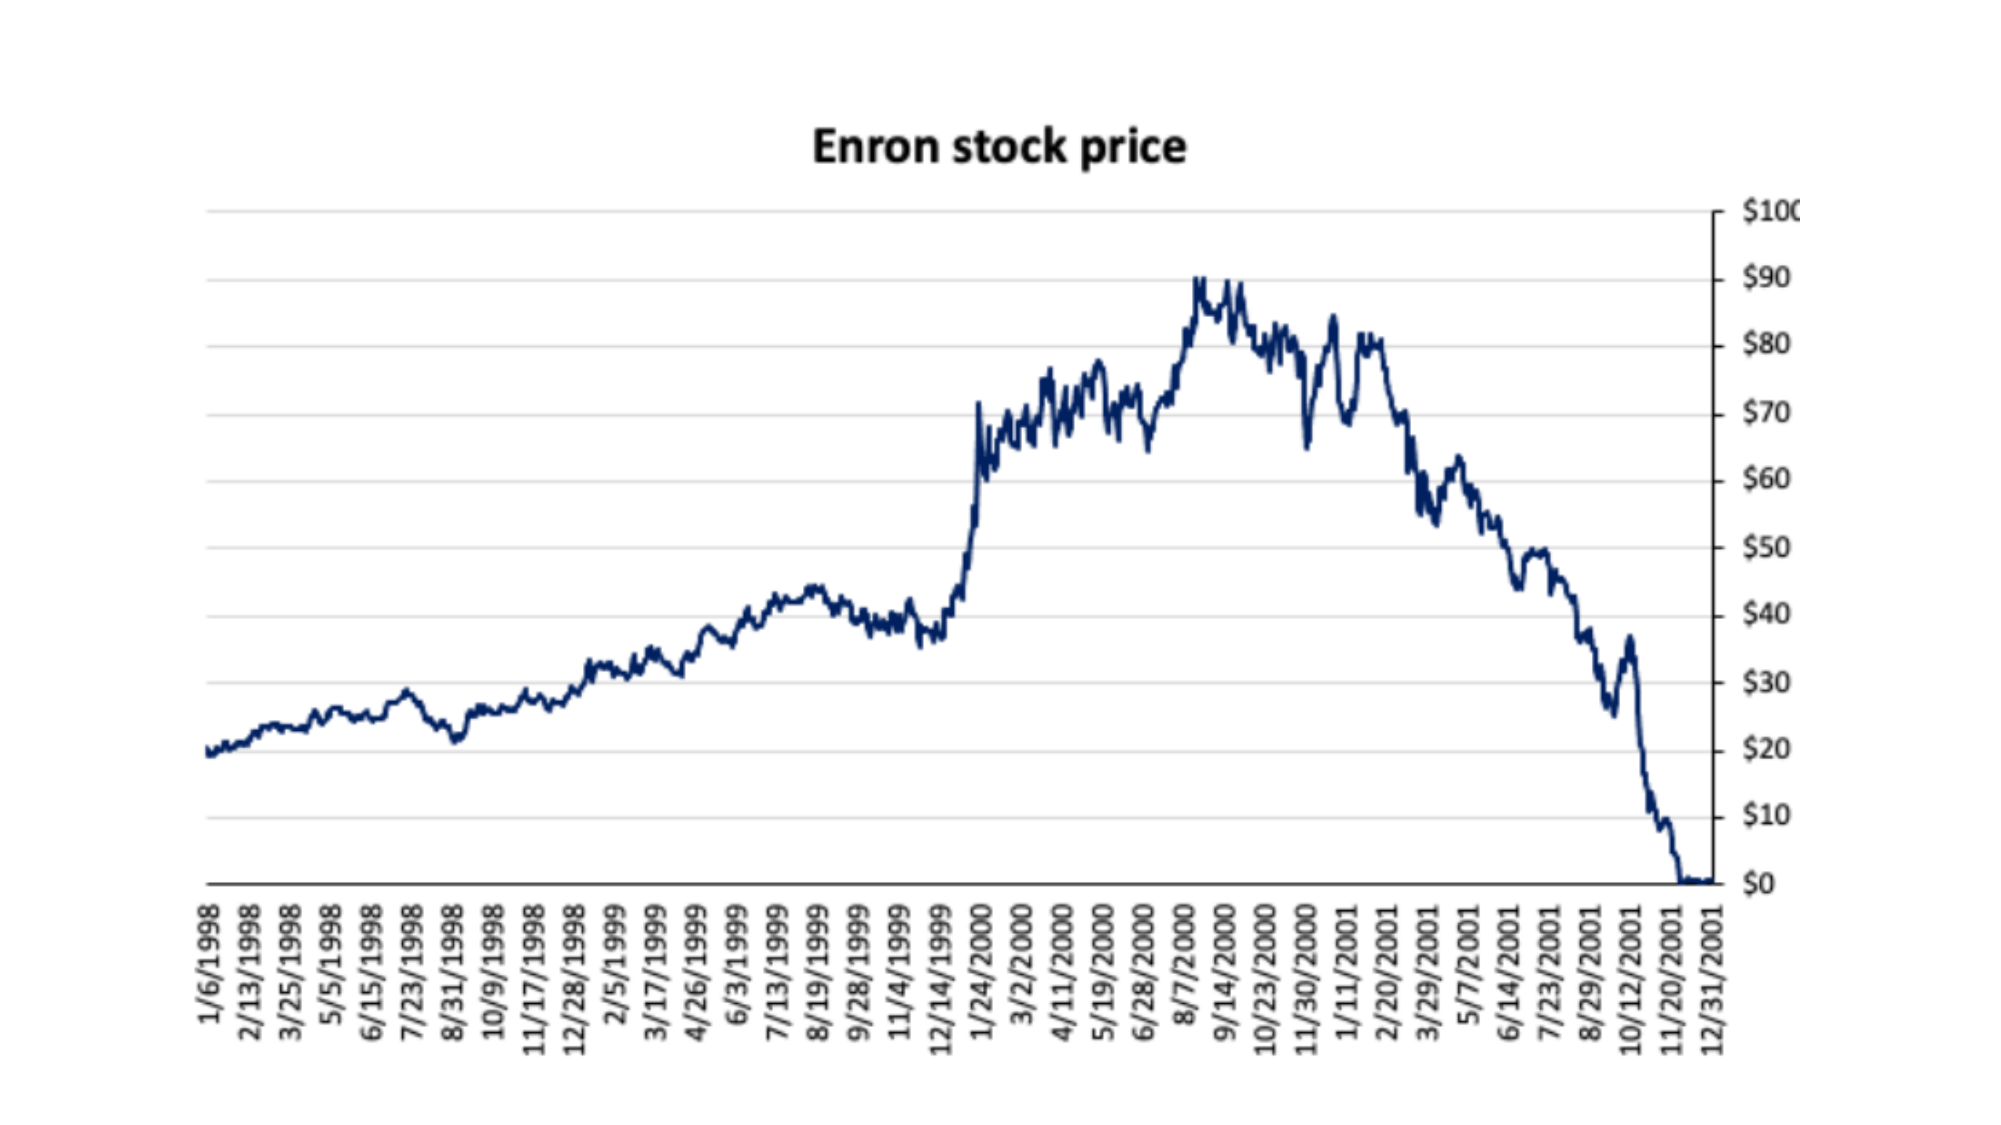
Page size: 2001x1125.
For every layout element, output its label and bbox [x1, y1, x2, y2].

list [172, 113, 1801, 1094]
